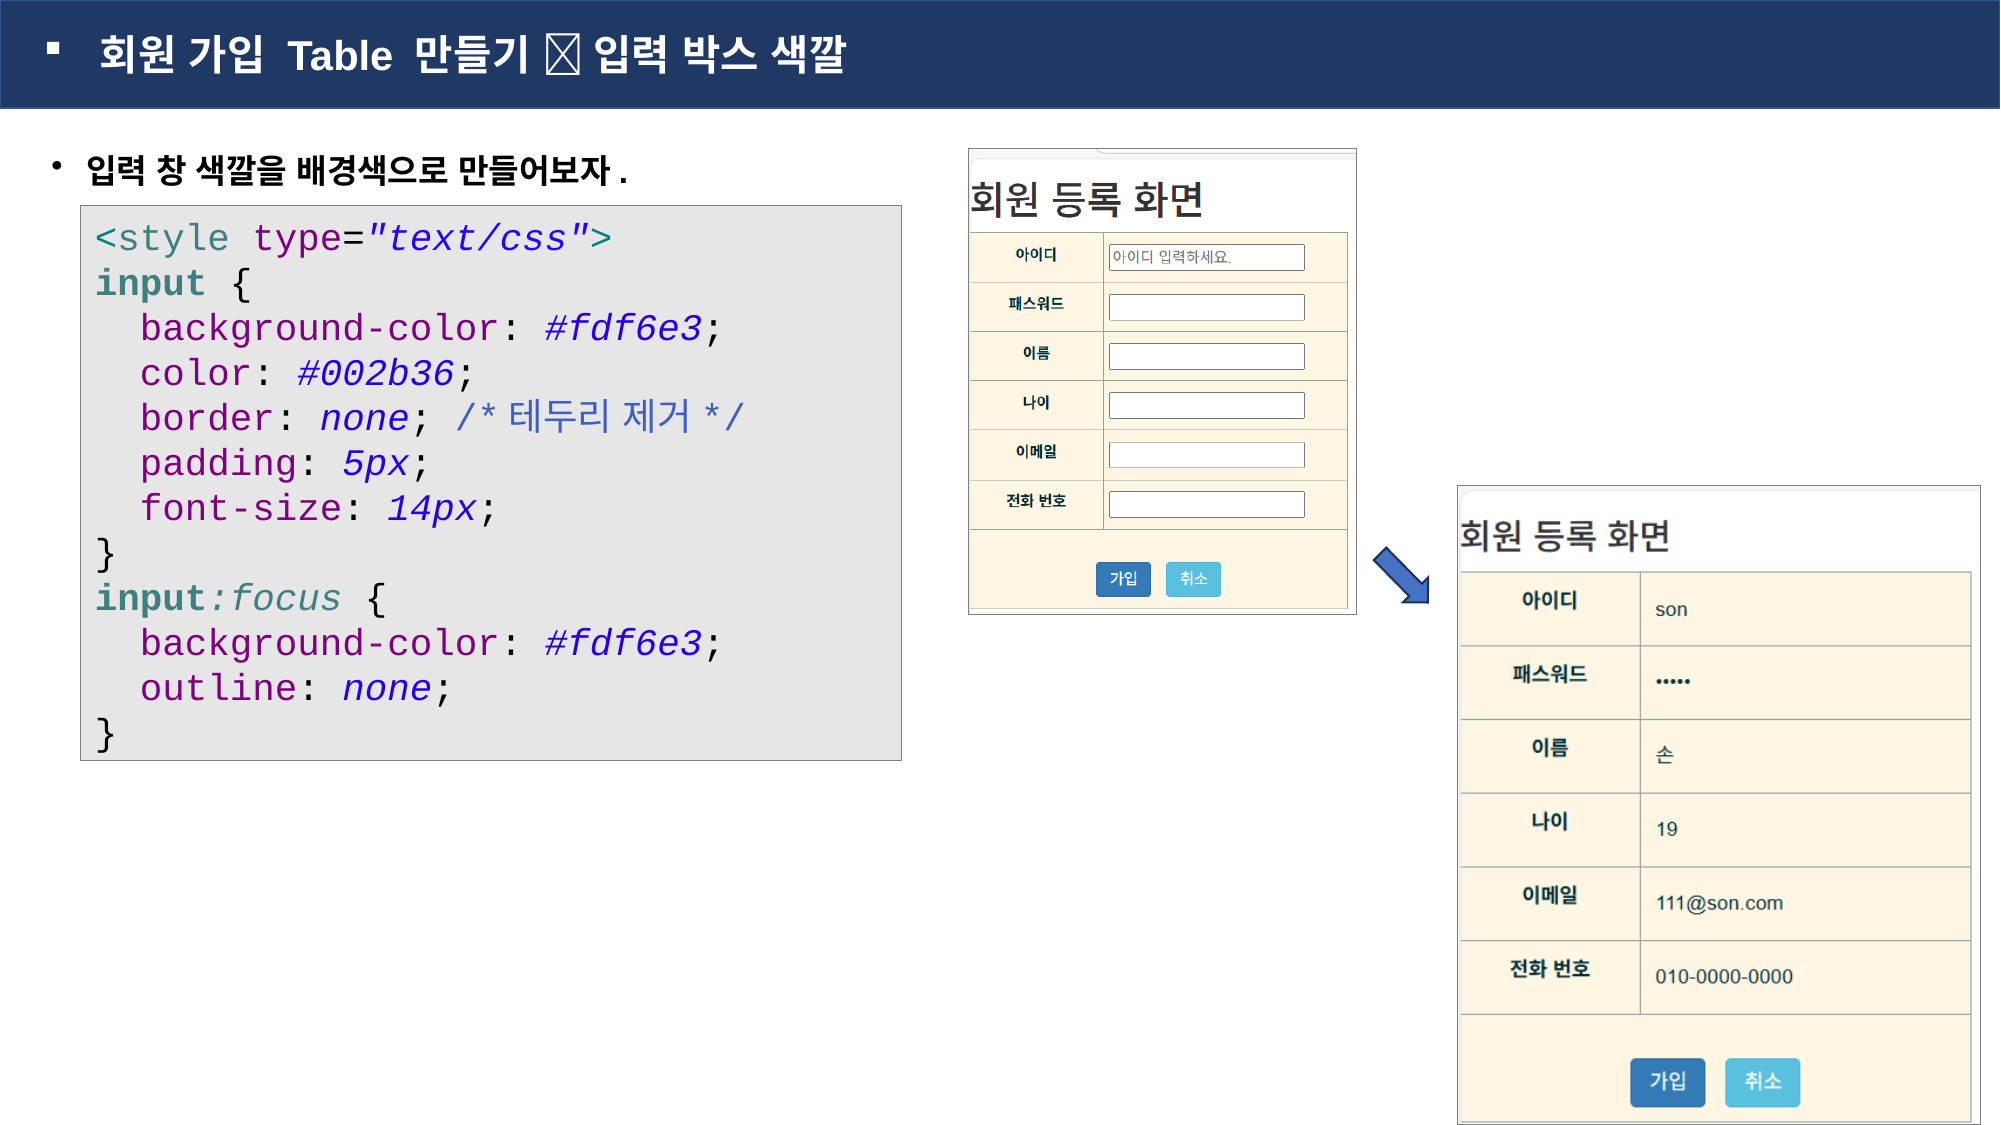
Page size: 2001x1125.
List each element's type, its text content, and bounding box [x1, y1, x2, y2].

text_box 입력 창 색깔을 배경색으로 만들어보자. [36, 122, 1942, 198]
picture [1457, 484, 1981, 1125]
text_box [1372, 546, 1430, 604]
text_box <style type="text/css"> input { background-color: #fdf6e3; color: #002b36; border: none; /*테두리 제거*/ padding: 5px; font-size: 14px; } input:focus { background-color: #fdf6e3; outline: none; } [80, 205, 902, 761]
picture [968, 148, 1357, 615]
text_box 회원 가입 Table 만들기  입력 박스 색깔 [0, 0, 2000, 109]
